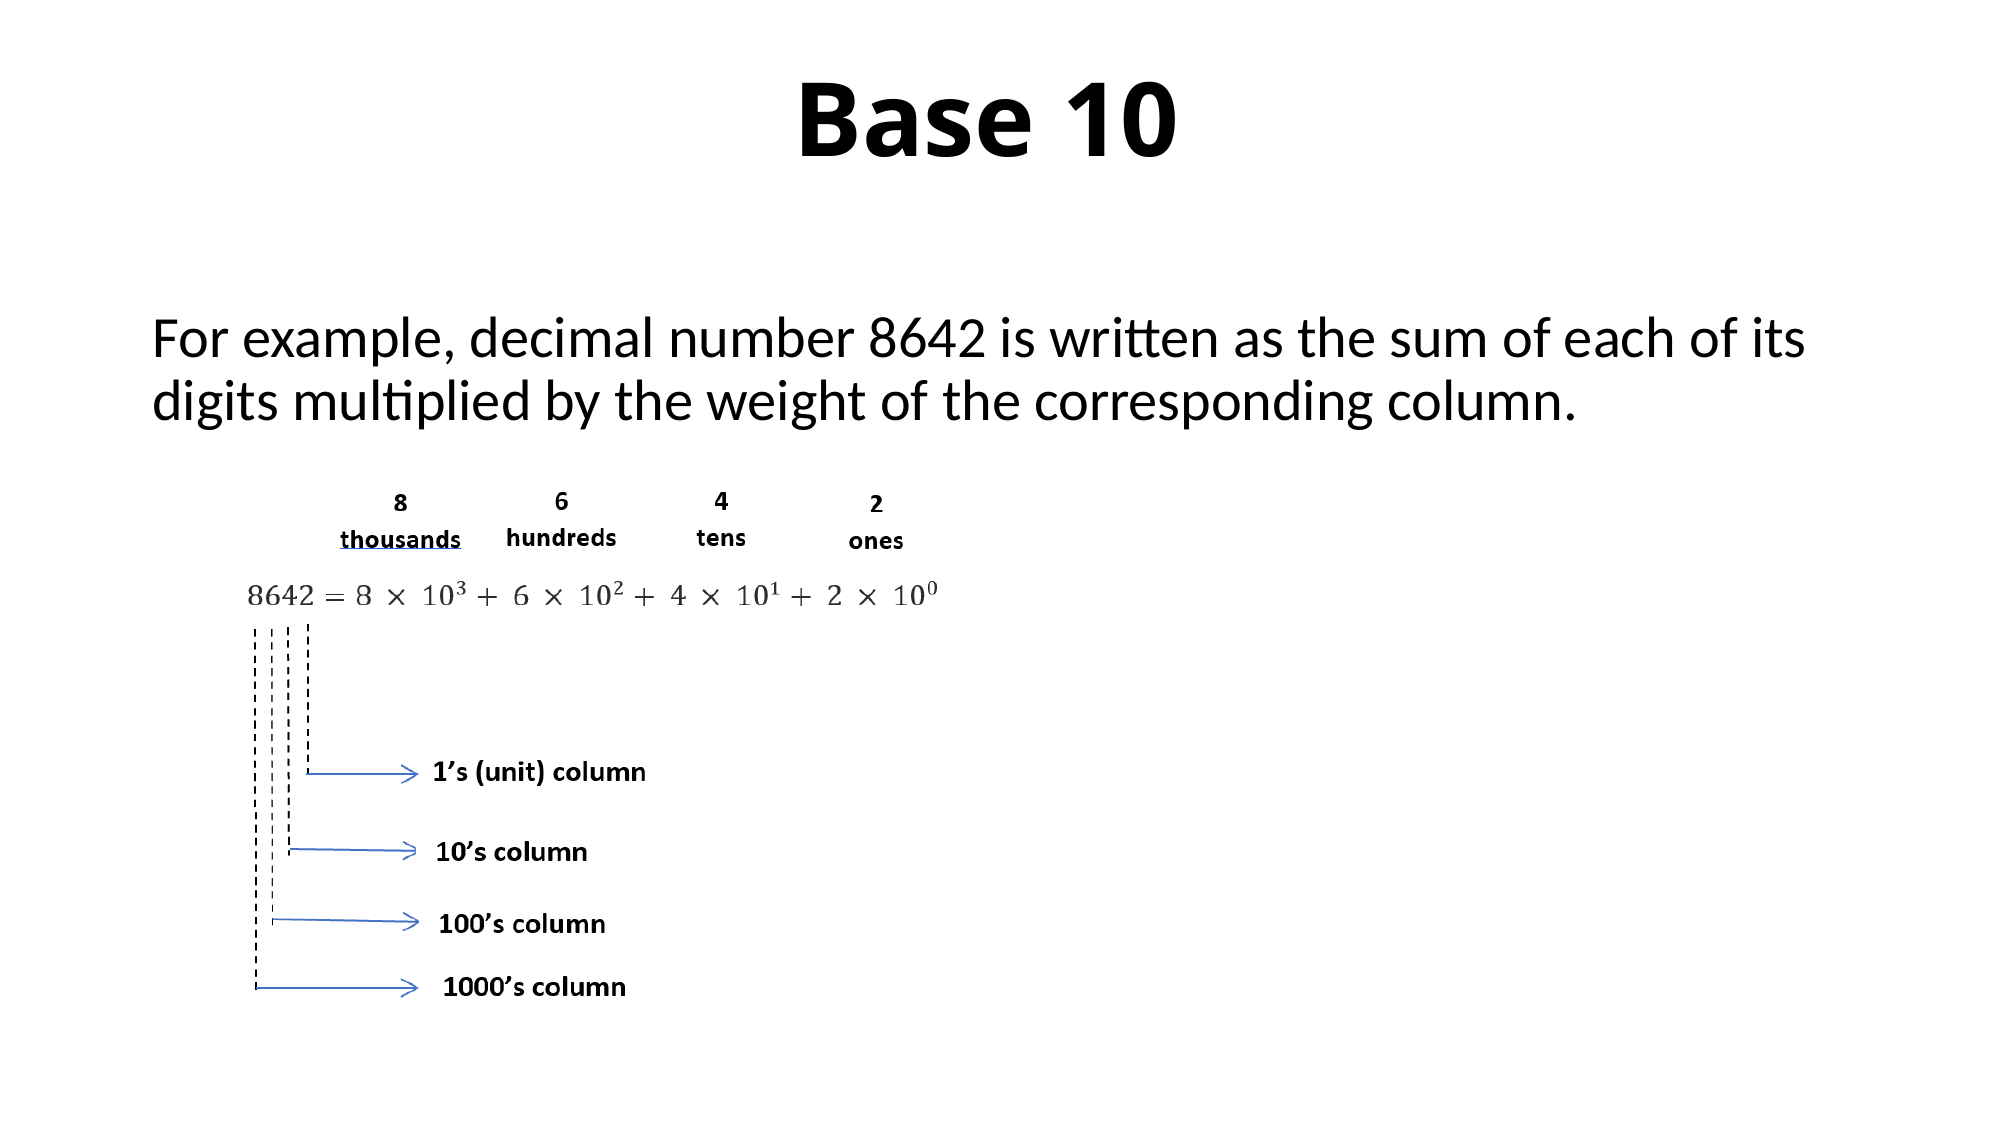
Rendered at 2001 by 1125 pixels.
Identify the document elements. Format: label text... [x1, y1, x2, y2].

picture [137, 452, 1019, 1074]
title Base 10 [137, 59, 1863, 278]
list For example, decimal number 8642 is written as the sum of each of its digits multiplied by the weight of the corresponding column. [137, 299, 1863, 1014]
